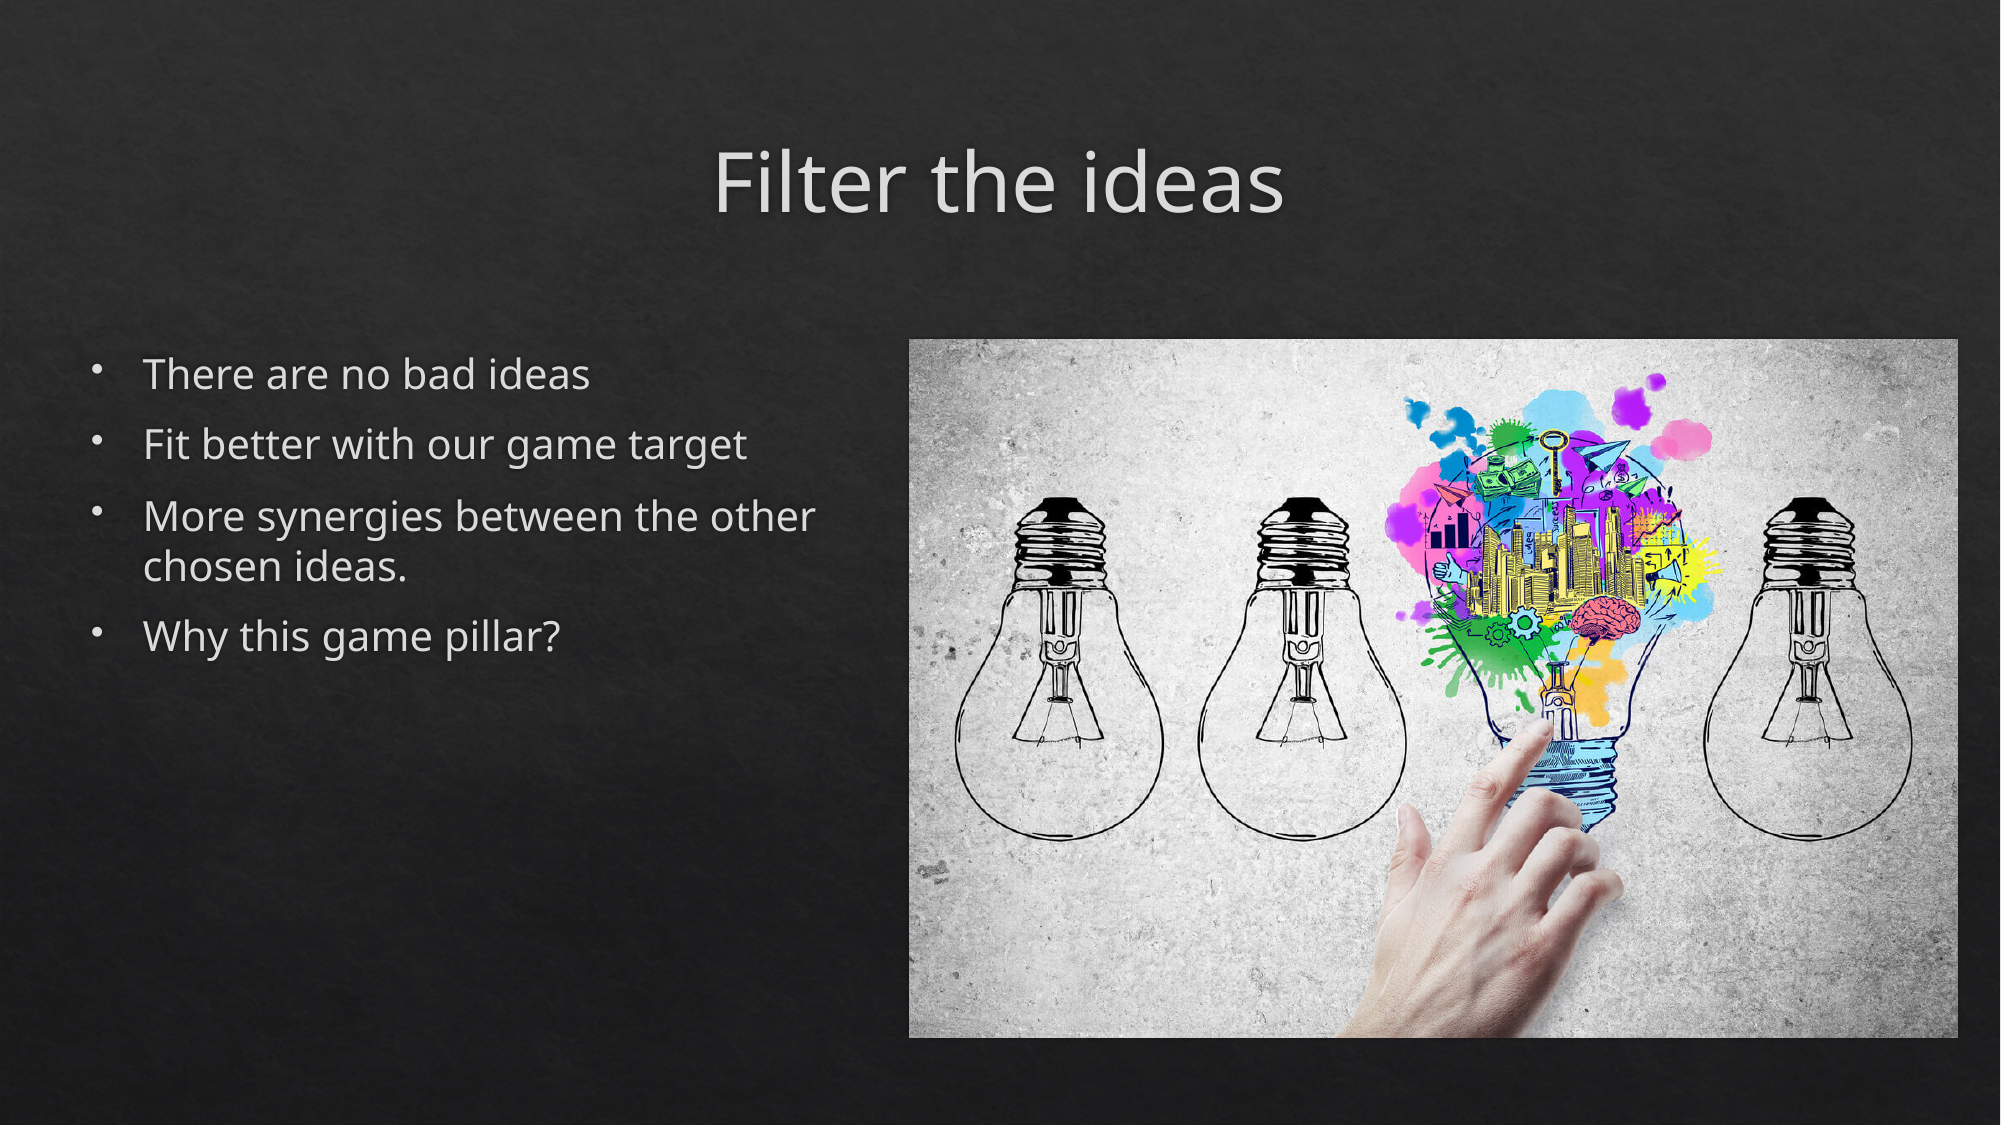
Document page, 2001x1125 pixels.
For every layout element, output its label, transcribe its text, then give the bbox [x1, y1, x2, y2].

title Filter the ideas [149, 99, 1849, 260]
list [909, 339, 1958, 1039]
text_box There are no bad ideas Fit better with our game target More synergies between the other chosen ideas. Why this game pillar? [71, 339, 900, 1038]
